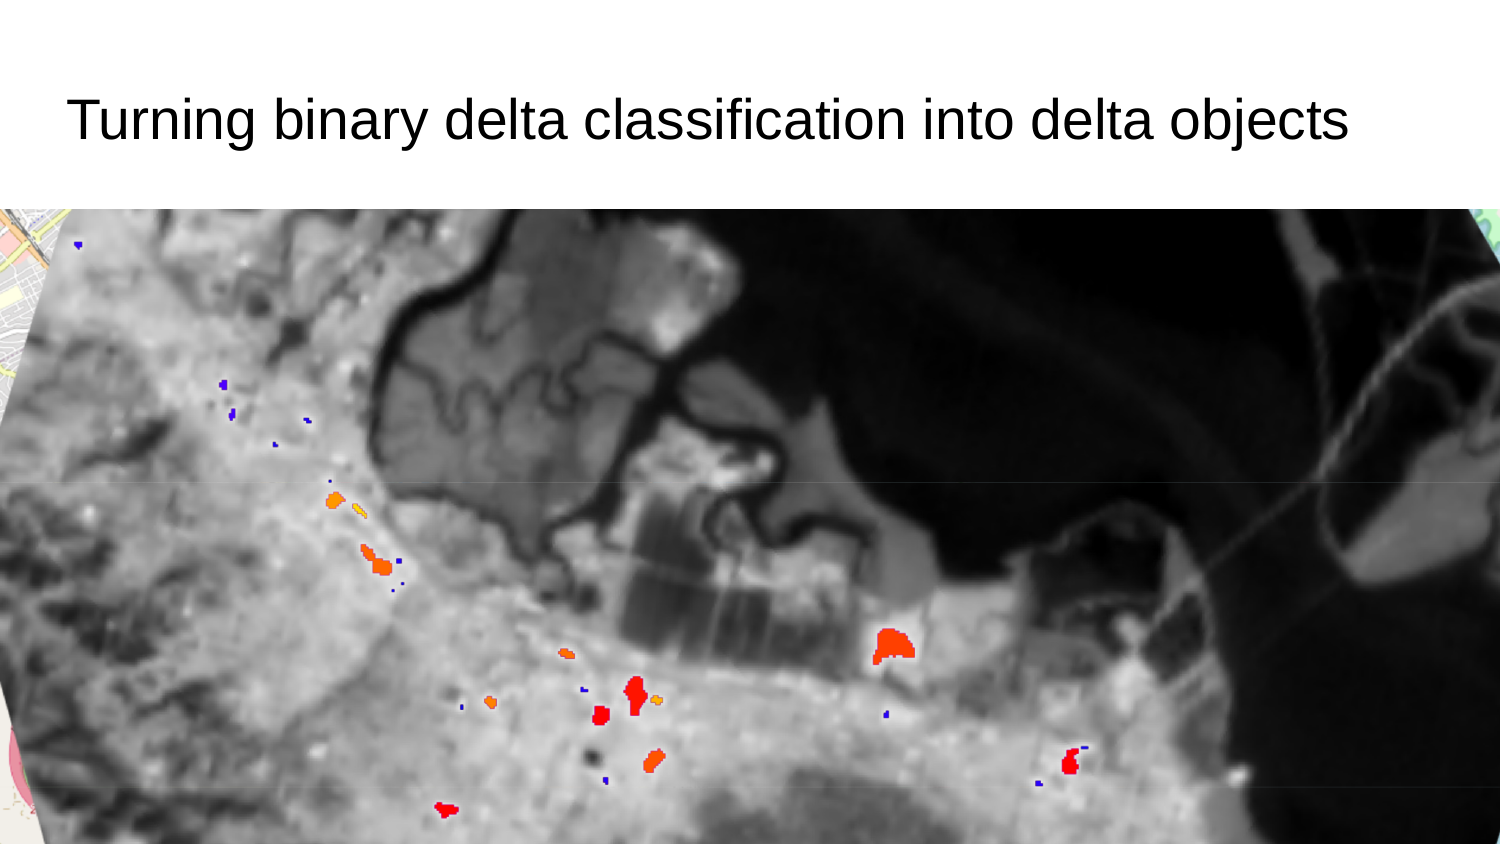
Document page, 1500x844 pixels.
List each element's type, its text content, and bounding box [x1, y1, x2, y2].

title Turning binary delta classification into delta objects [51, 72, 1449, 167]
picture [0, 208, 1500, 844]
